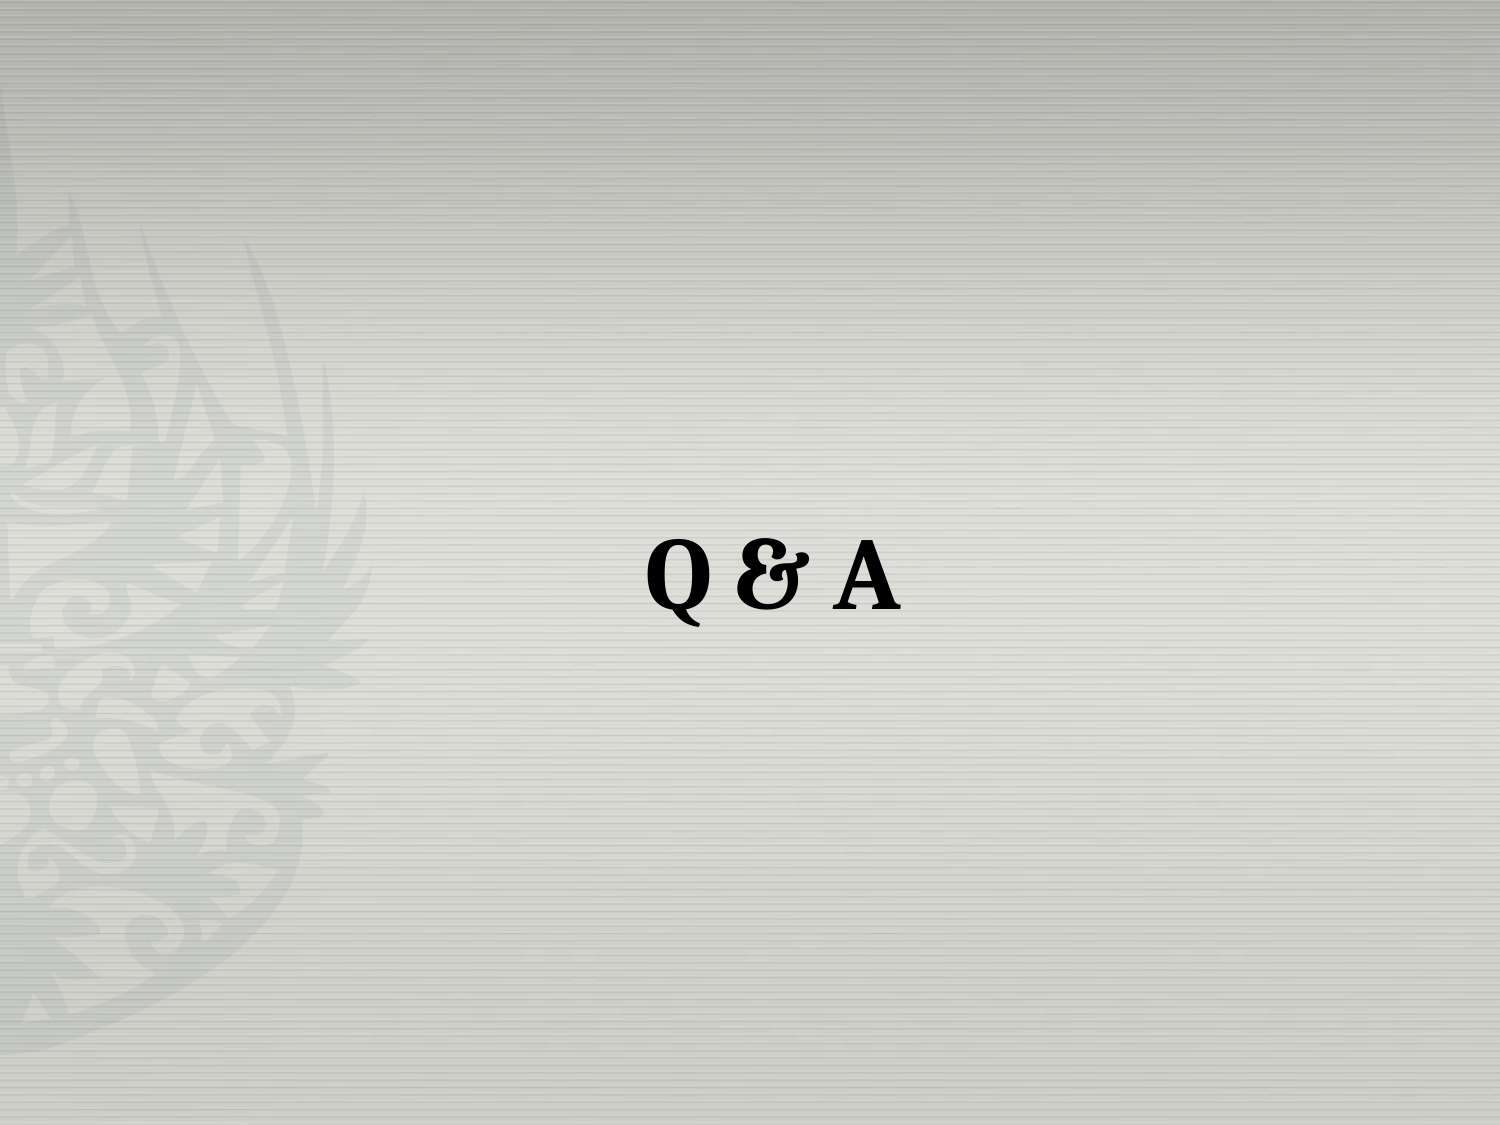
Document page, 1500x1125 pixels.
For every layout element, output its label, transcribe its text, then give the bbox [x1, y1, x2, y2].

title Q & A [98, 373, 1449, 763]
